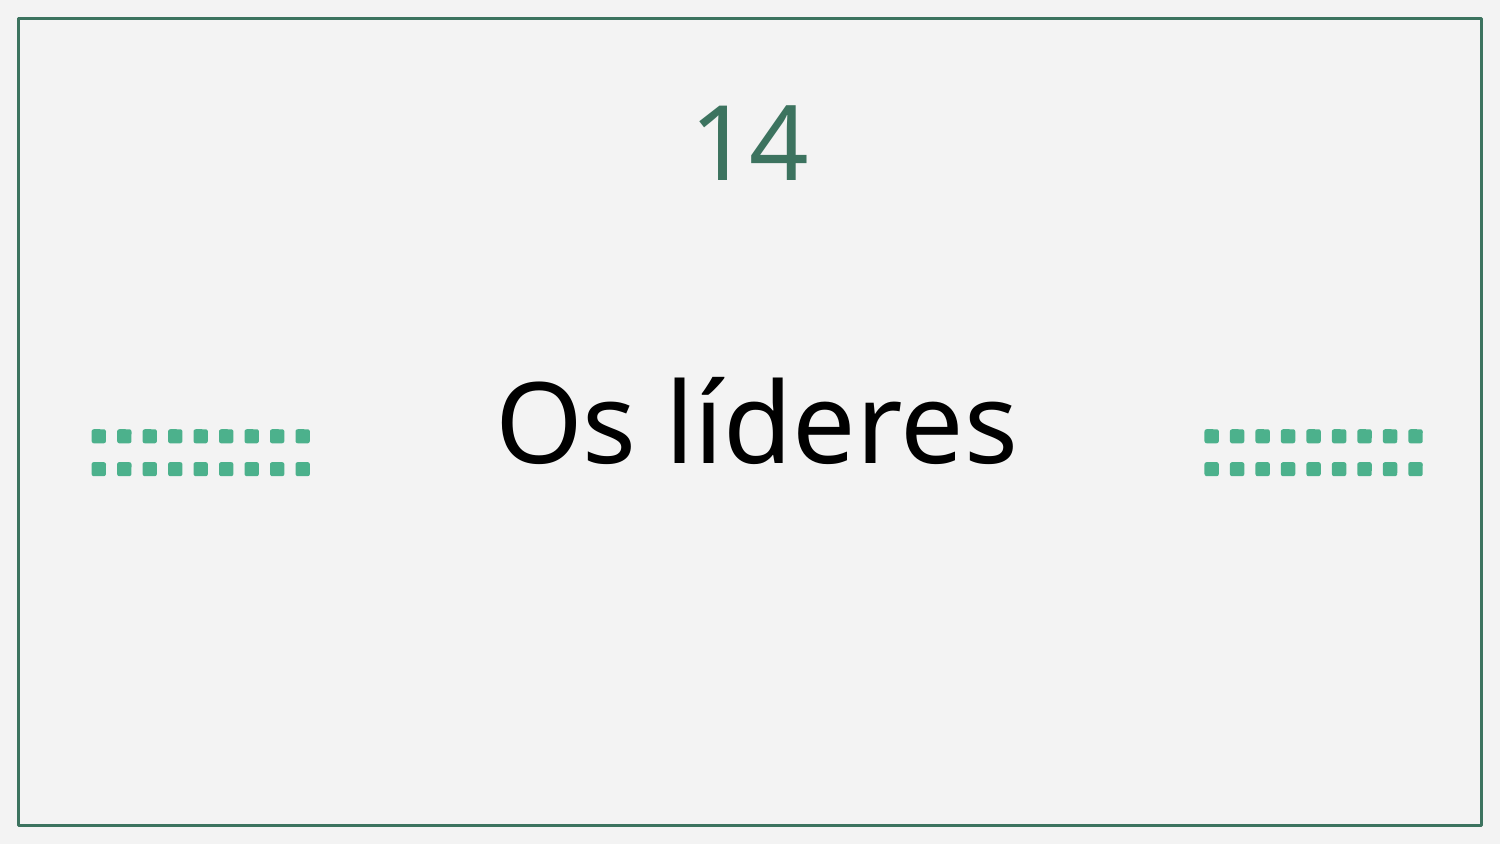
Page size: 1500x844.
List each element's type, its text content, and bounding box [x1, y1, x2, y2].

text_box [1289, 343, 1338, 563]
text_box 14 [658, 118, 841, 284]
title Os líderes [239, 316, 1275, 844]
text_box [177, 343, 225, 563]
